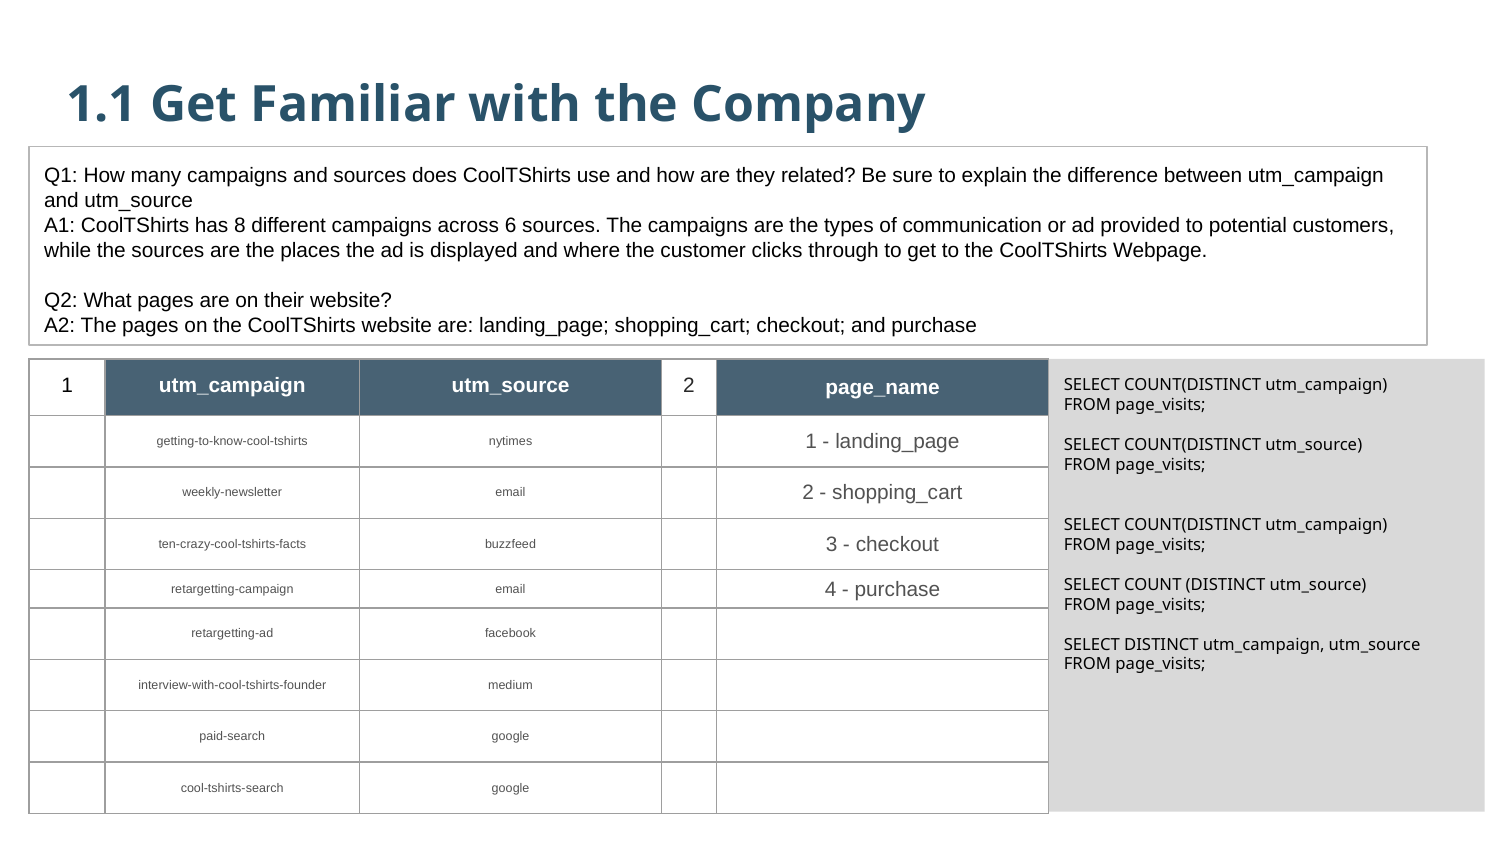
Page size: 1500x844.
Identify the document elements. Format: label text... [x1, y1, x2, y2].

table_cell medium [360, 660, 661, 710]
table_cell nytimes [360, 416, 661, 466]
table_cell [30, 660, 104, 710]
text_box Q1: How many campaigns and sources does CoolTShirts use and how are they related? Be sure to explain the difference between utm_campaign and utm_source A1: CoolTShirts has 8 different campaigns across 6 sources. The campaigns are the types of communication or ad provided to potential customers, while the sources are the places the ad is displayed and where the customer clicks through to get to the CoolTShirts Webpage. Q2: What pages are on their website? A2: The pages on the CoolTShirts website are: landing_page; shopping_cart; checkout; and purchase [29, 146, 1427, 345]
table_cell google [360, 763, 661, 813]
table_cell [717, 763, 1048, 813]
table_cell [717, 609, 1048, 659]
table_cell [662, 711, 716, 761]
table_cell email [360, 468, 661, 518]
text_box SELECT COUNT(DISTINCT utm_campaign) FROM page_visits; SELECT COUNT(DISTINCT utm_source) FROM page_visits; SELECT COUNT(DISTINCT utm_campaign) FROM page_visits; SELECT COUNT (DISTINCT utm_source) FROM page_visits; SELECT DISTINCT utm_campaign, utm_source FROM page_visits; [1048, 358, 1485, 812]
table_cell [662, 468, 716, 518]
table_cell google [360, 711, 661, 761]
table_header 2 [662, 360, 716, 415]
table_cell email [360, 570, 661, 607]
table_cell 3 - checkout [717, 519, 1048, 569]
table_cell facebook [360, 609, 661, 659]
table_cell [662, 763, 716, 813]
table_cell [662, 660, 716, 710]
table_cell [662, 416, 716, 466]
table_cell 2 - shopping_cart [717, 468, 1048, 518]
table_cell getting-to-know-cool-tshirts [106, 416, 359, 466]
table_cell weekly-newsletter [106, 468, 359, 518]
table_cell cool-tshirts-search [106, 763, 359, 813]
table_cell 1 - landing_page [717, 416, 1048, 466]
table_cell buzzfeed [360, 519, 661, 569]
table_cell interview-with-cool-tshirts-founder [106, 660, 359, 710]
text_box 1.1 Get Familiar with the Company [51, 48, 1449, 147]
table_cell [662, 570, 716, 607]
table_cell retargetting-campaign [106, 570, 359, 607]
table_cell [30, 416, 104, 466]
table_header 1 [30, 360, 104, 415]
table_cell [30, 468, 104, 518]
table_cell [30, 519, 104, 569]
table_cell [30, 711, 104, 761]
table_header page_name [717, 360, 1048, 415]
table_cell 4 - purchase [717, 570, 1048, 607]
table_cell [30, 609, 104, 659]
table_cell [30, 763, 104, 813]
table_cell [30, 570, 104, 607]
table_cell [662, 519, 716, 569]
table_cell paid-search [106, 711, 359, 761]
table_cell [662, 609, 716, 659]
table_cell [717, 711, 1048, 761]
table_cell [717, 660, 1048, 710]
table_cell ten-crazy-cool-tshirts-facts [106, 519, 359, 569]
table_header utm_campaign [106, 360, 359, 415]
table_cell retargetting-ad [106, 609, 359, 659]
table_header utm_source [360, 360, 661, 415]
